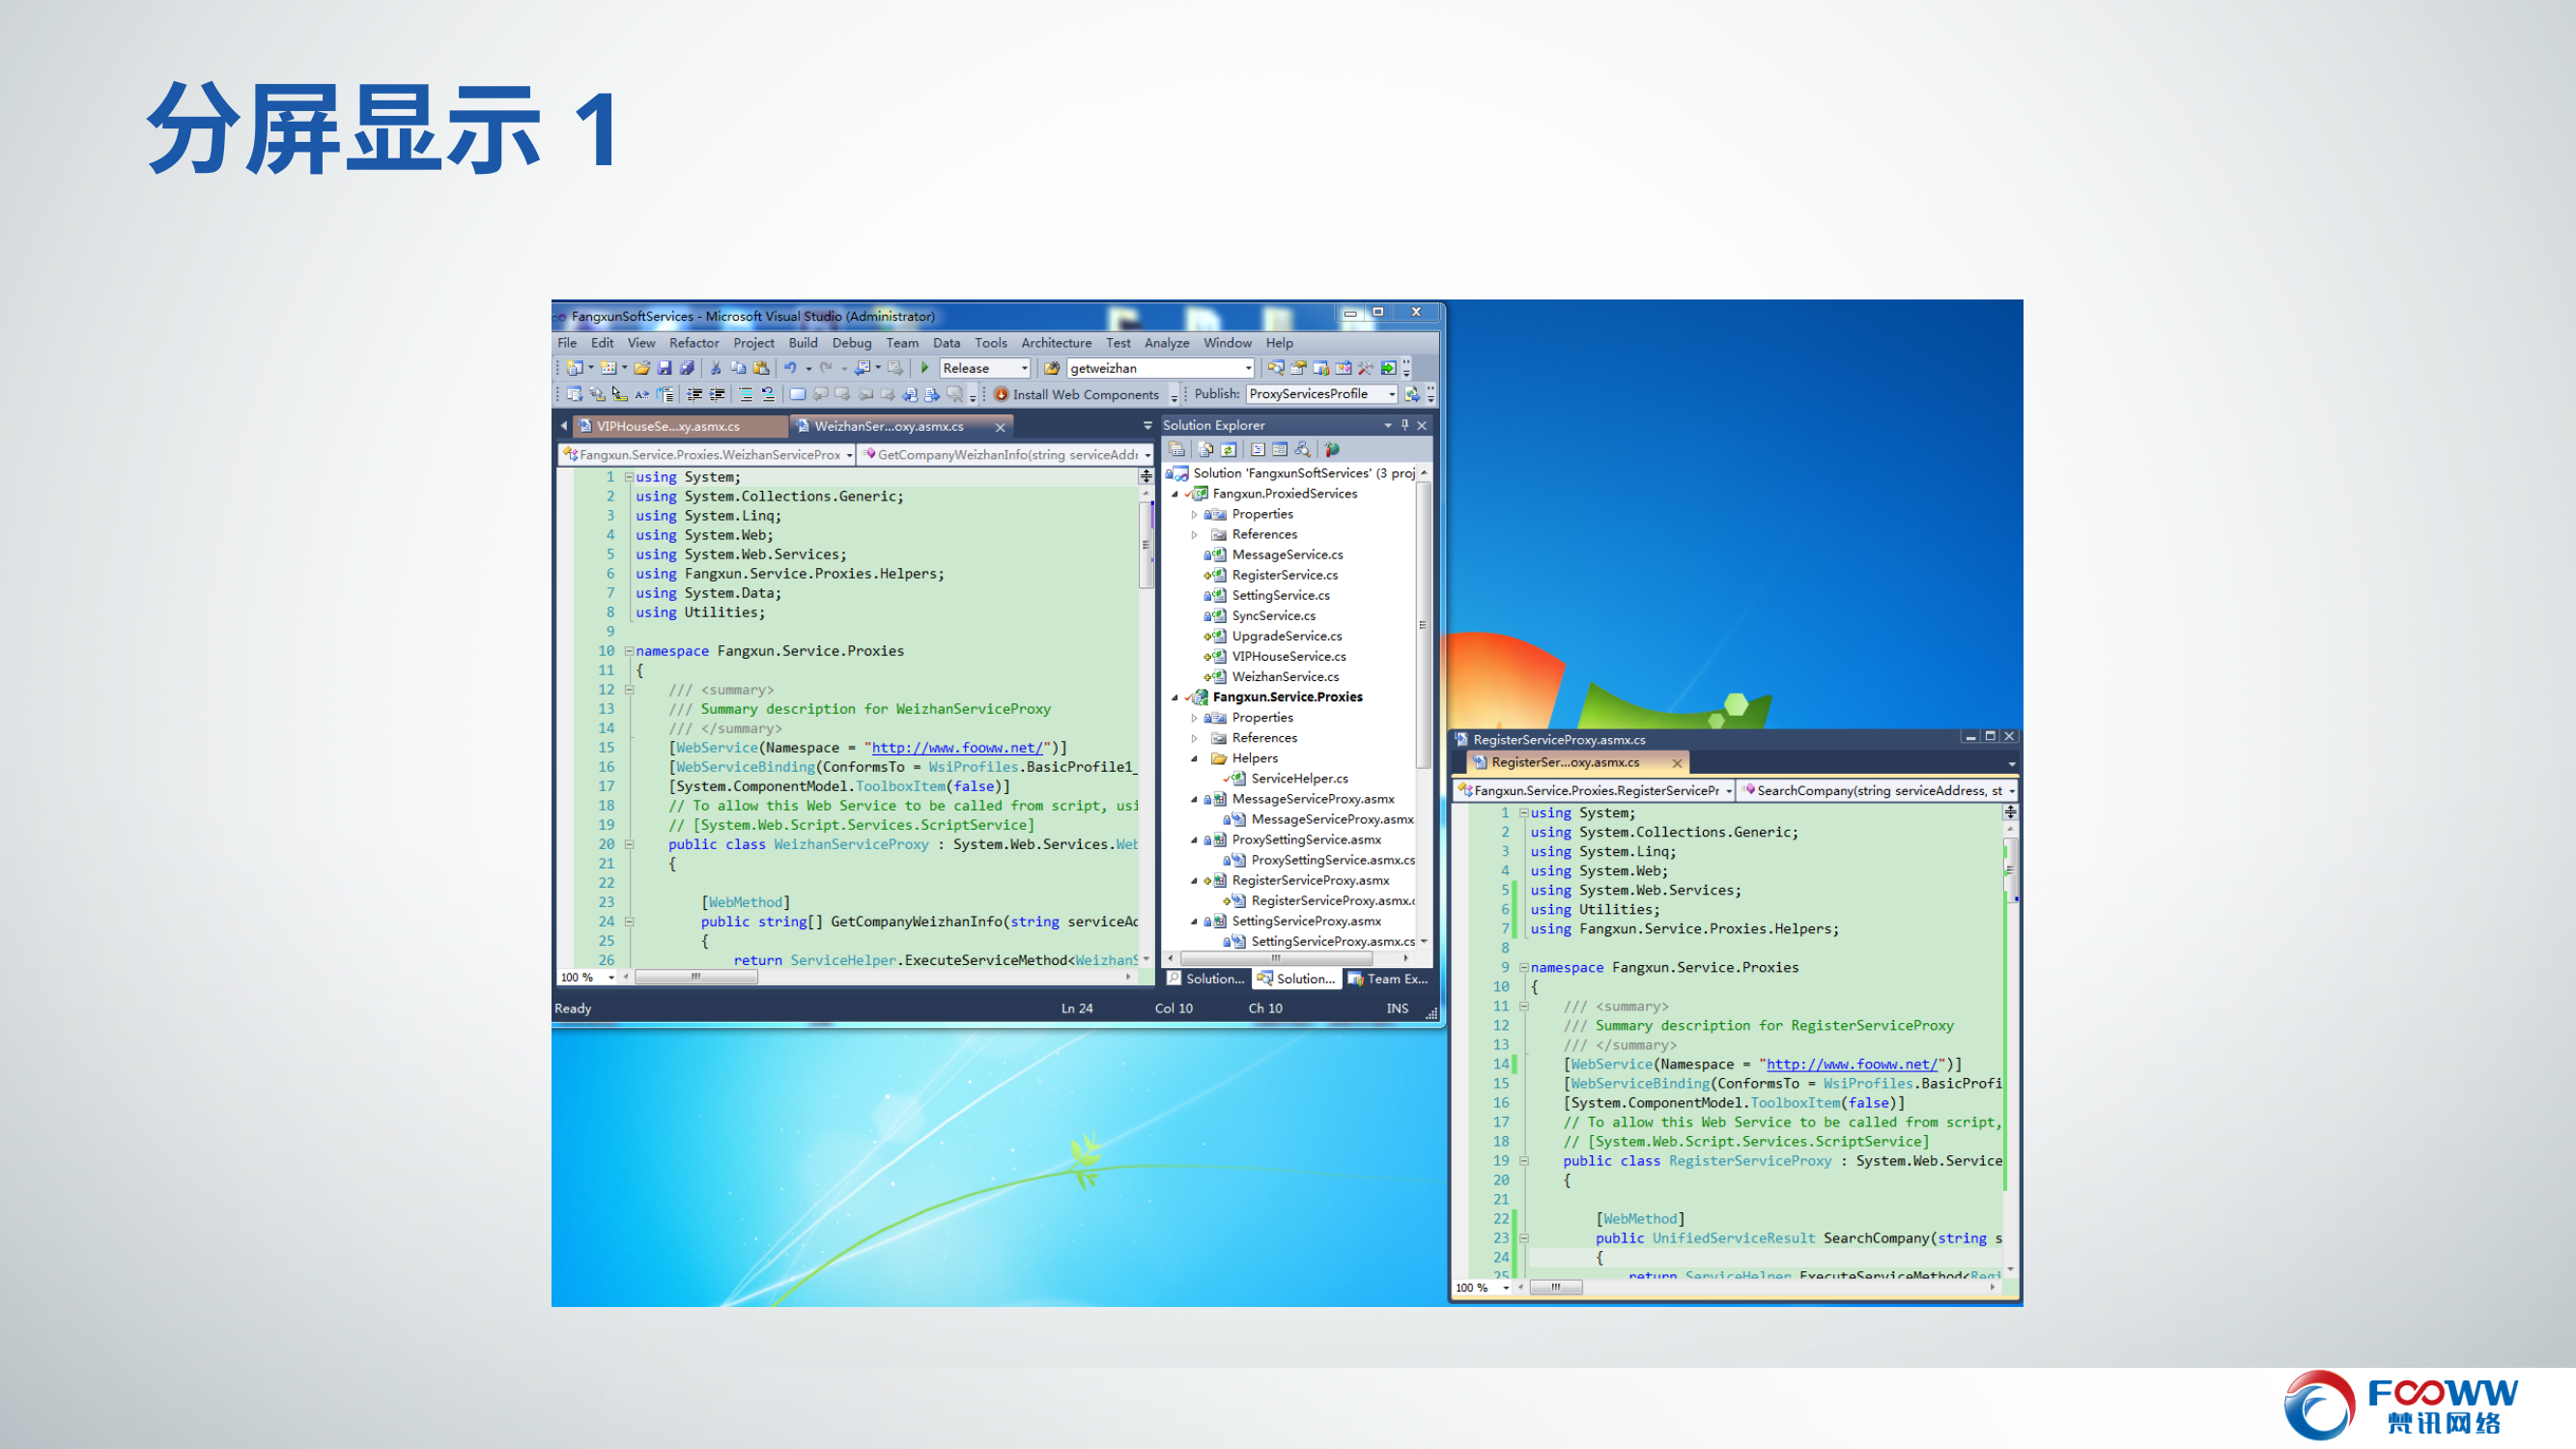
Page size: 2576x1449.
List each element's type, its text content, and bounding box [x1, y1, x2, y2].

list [552, 298, 2024, 1308]
title 分屏显示1 [128, 58, 2448, 300]
picture [0, 0, 2576, 1449]
